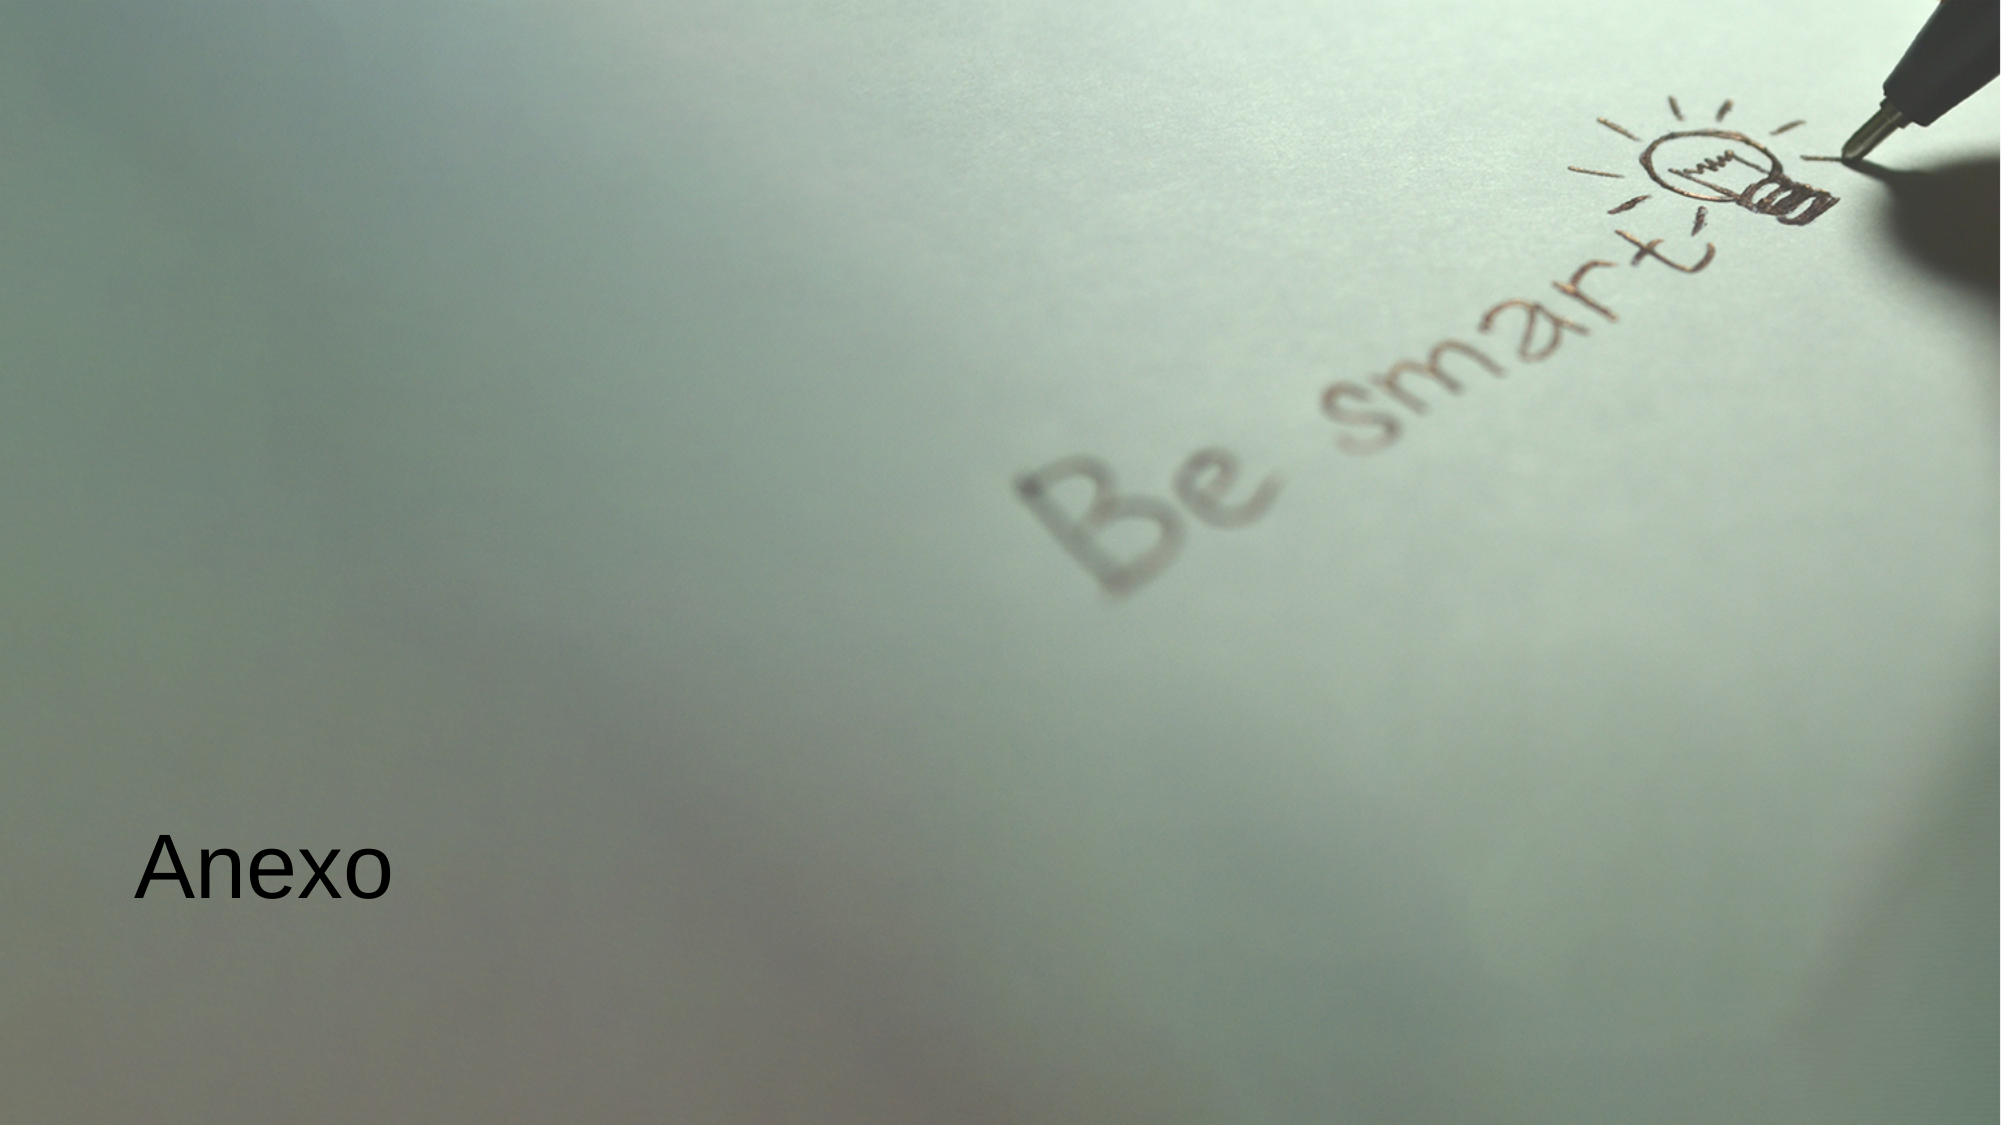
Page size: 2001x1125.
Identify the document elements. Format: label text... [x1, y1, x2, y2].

title Anexo [119, 811, 1845, 1029]
table_cell [0, 0, 2000, 1125]
